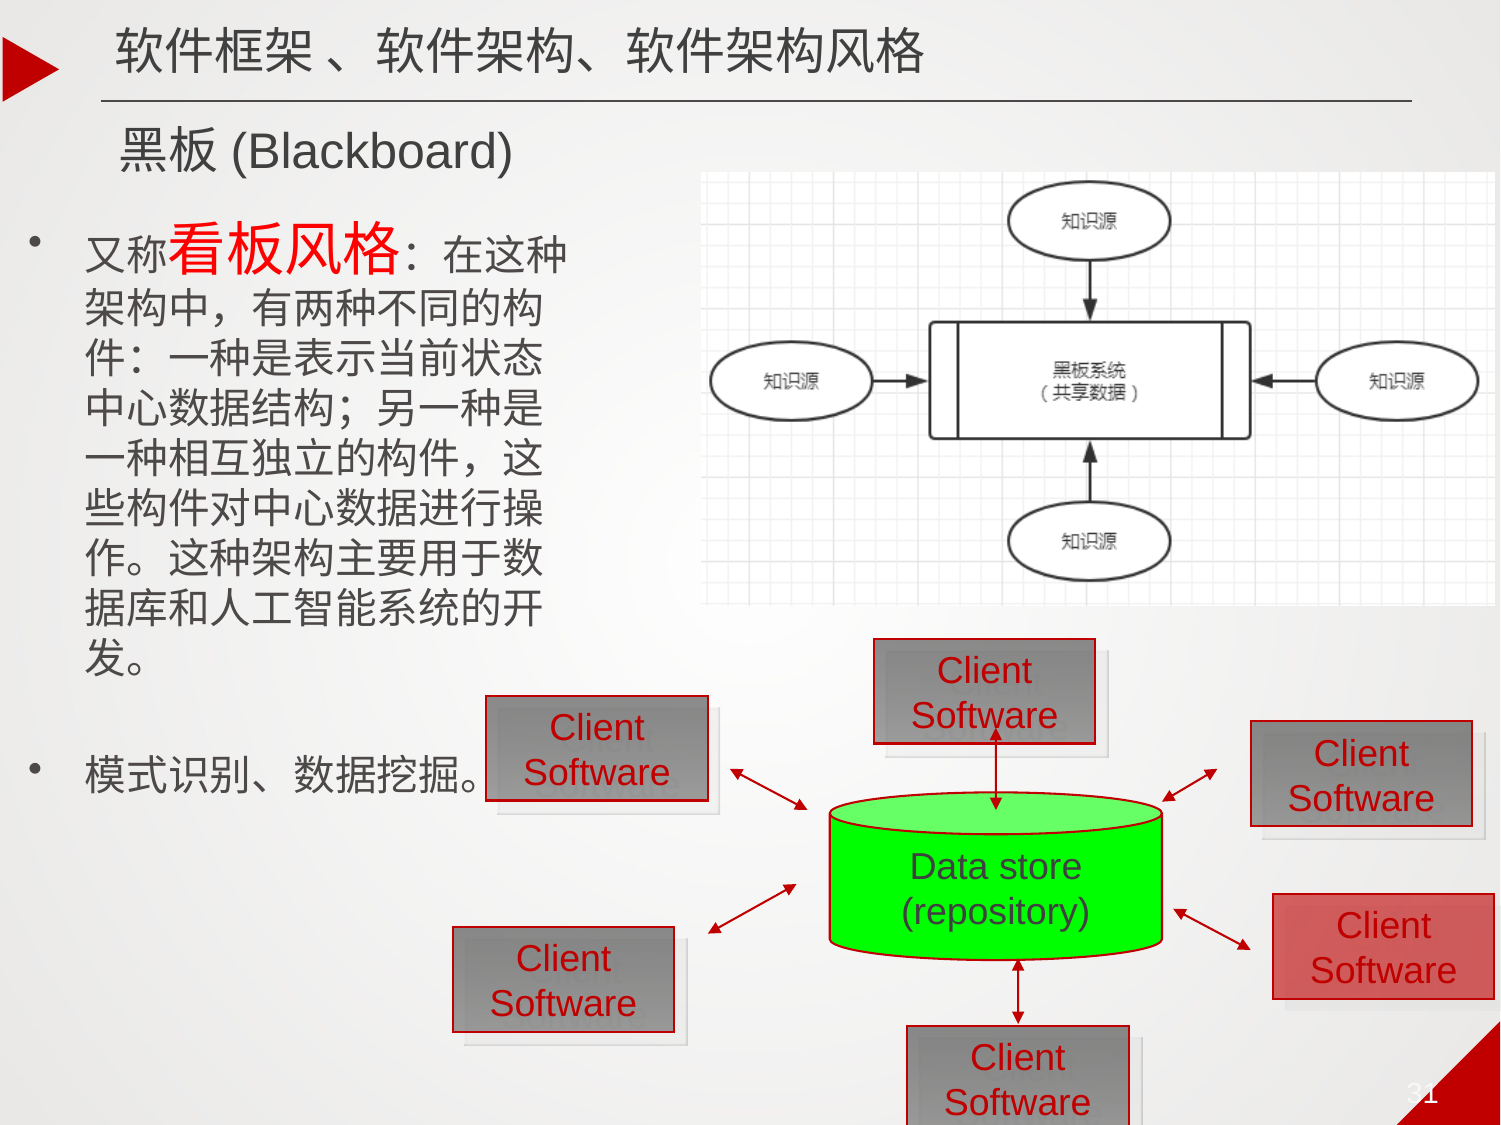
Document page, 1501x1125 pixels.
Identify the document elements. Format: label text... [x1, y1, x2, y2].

title 黑板(Blackboard) [1021, 96, 1397, 100]
picture [1495, 1012, 1501, 1025]
text_box 软件框架 、软件架构、软件架构风格 [99, 0, 1021, 102]
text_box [452, 644, 1495, 1125]
picture [0, 0, 1501, 1125]
title 黑板(Blackboard) [103, 102, 1397, 201]
list 又称看板风格：在这种架构中，有两种不同的构件：一种是表示当前状态中心数据结构；另一种是一种相互独立的构件，这些构件对中心数据进行操作。这种架构主要用于数据库和人工智能系统的开发。 模式识别、数据挖掘。 [13, 204, 585, 802]
text_box [2, 36, 60, 102]
